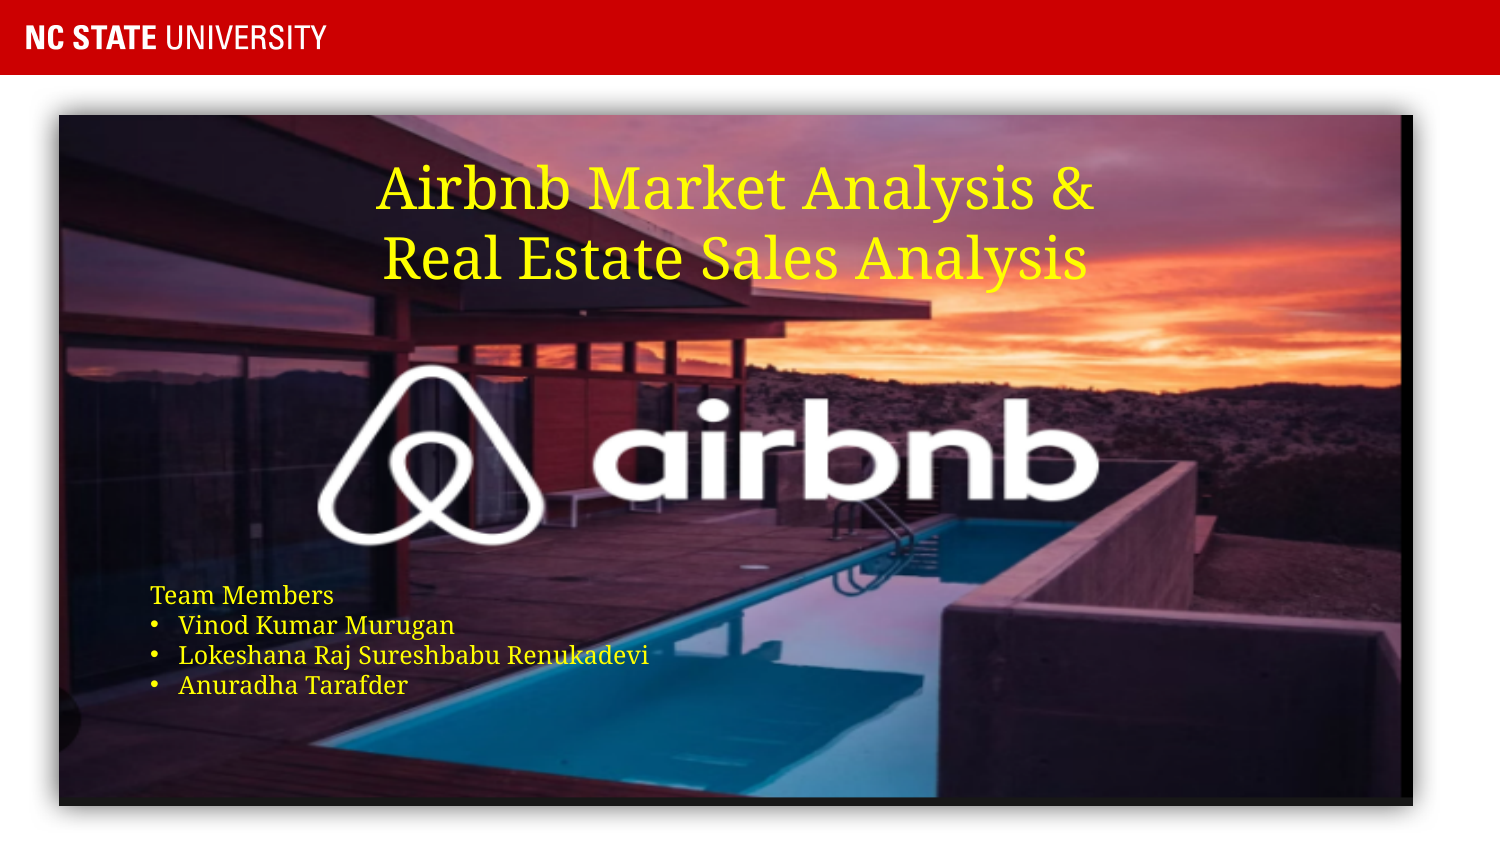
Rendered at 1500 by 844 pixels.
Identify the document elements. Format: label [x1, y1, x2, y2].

picture [58, 115, 1413, 806]
picture [0, 0, 1500, 75]
